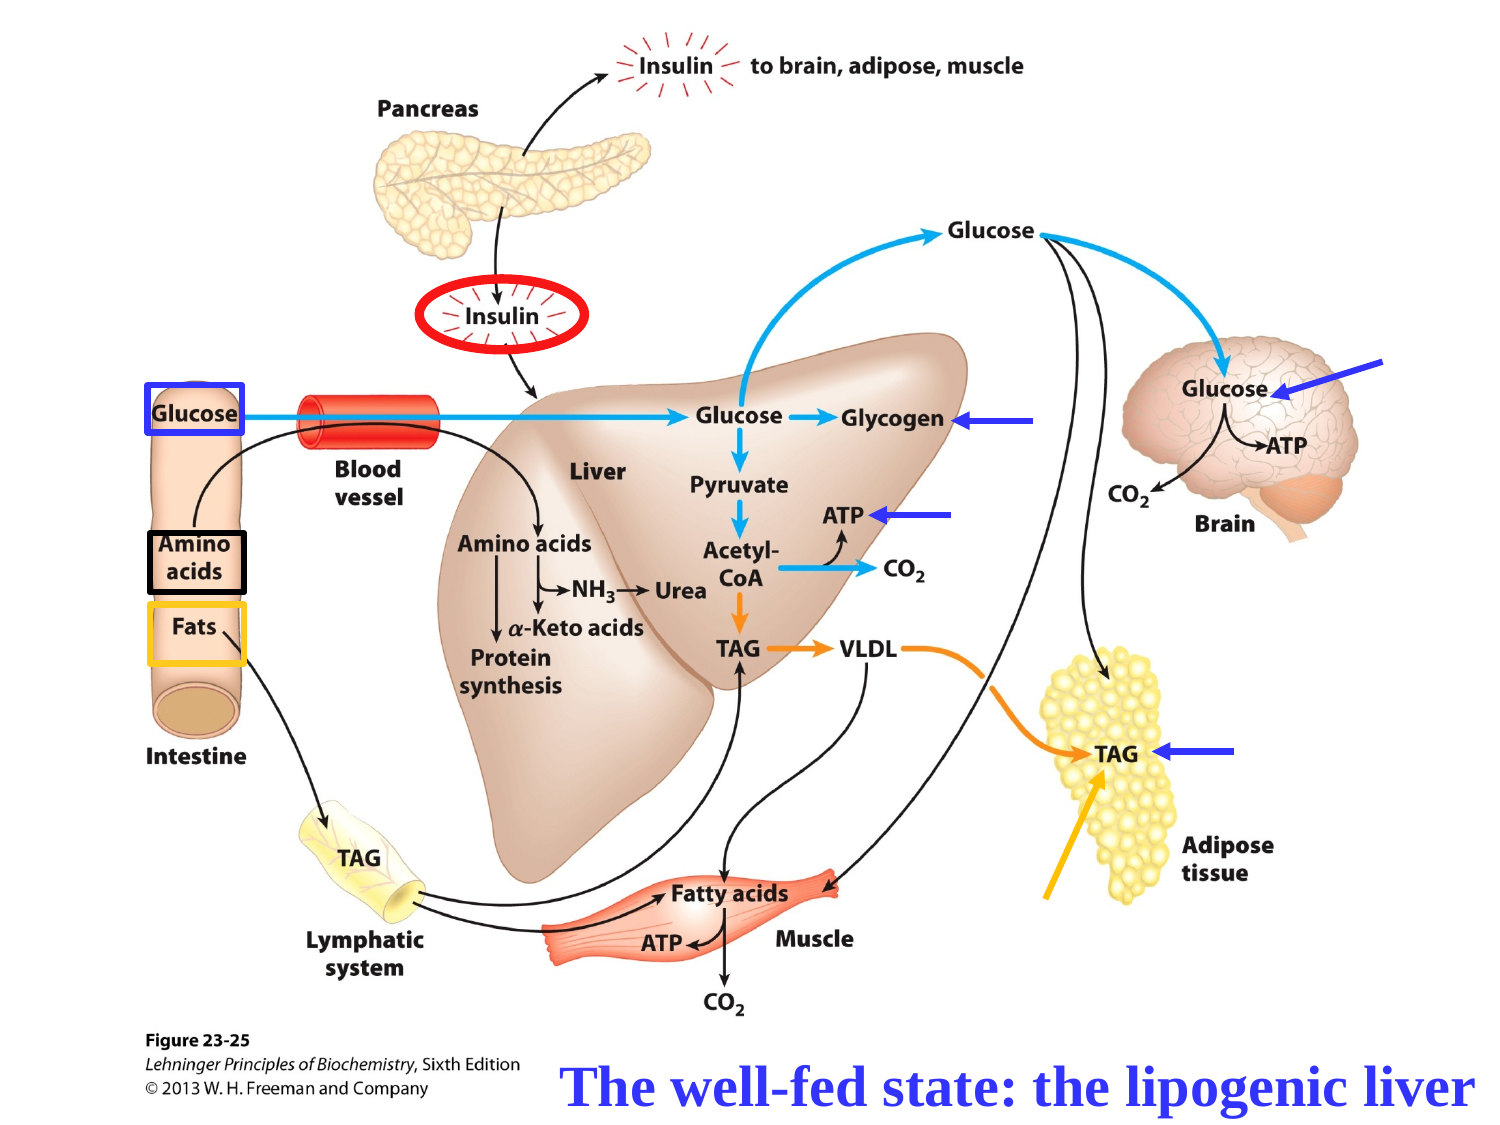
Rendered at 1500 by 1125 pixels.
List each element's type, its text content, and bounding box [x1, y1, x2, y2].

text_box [1045, 768, 1105, 900]
text_box The well-fed state: the lipogenic liver [544, 1040, 1493, 1125]
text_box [1269, 361, 1383, 398]
picture [137, 24, 1366, 1101]
